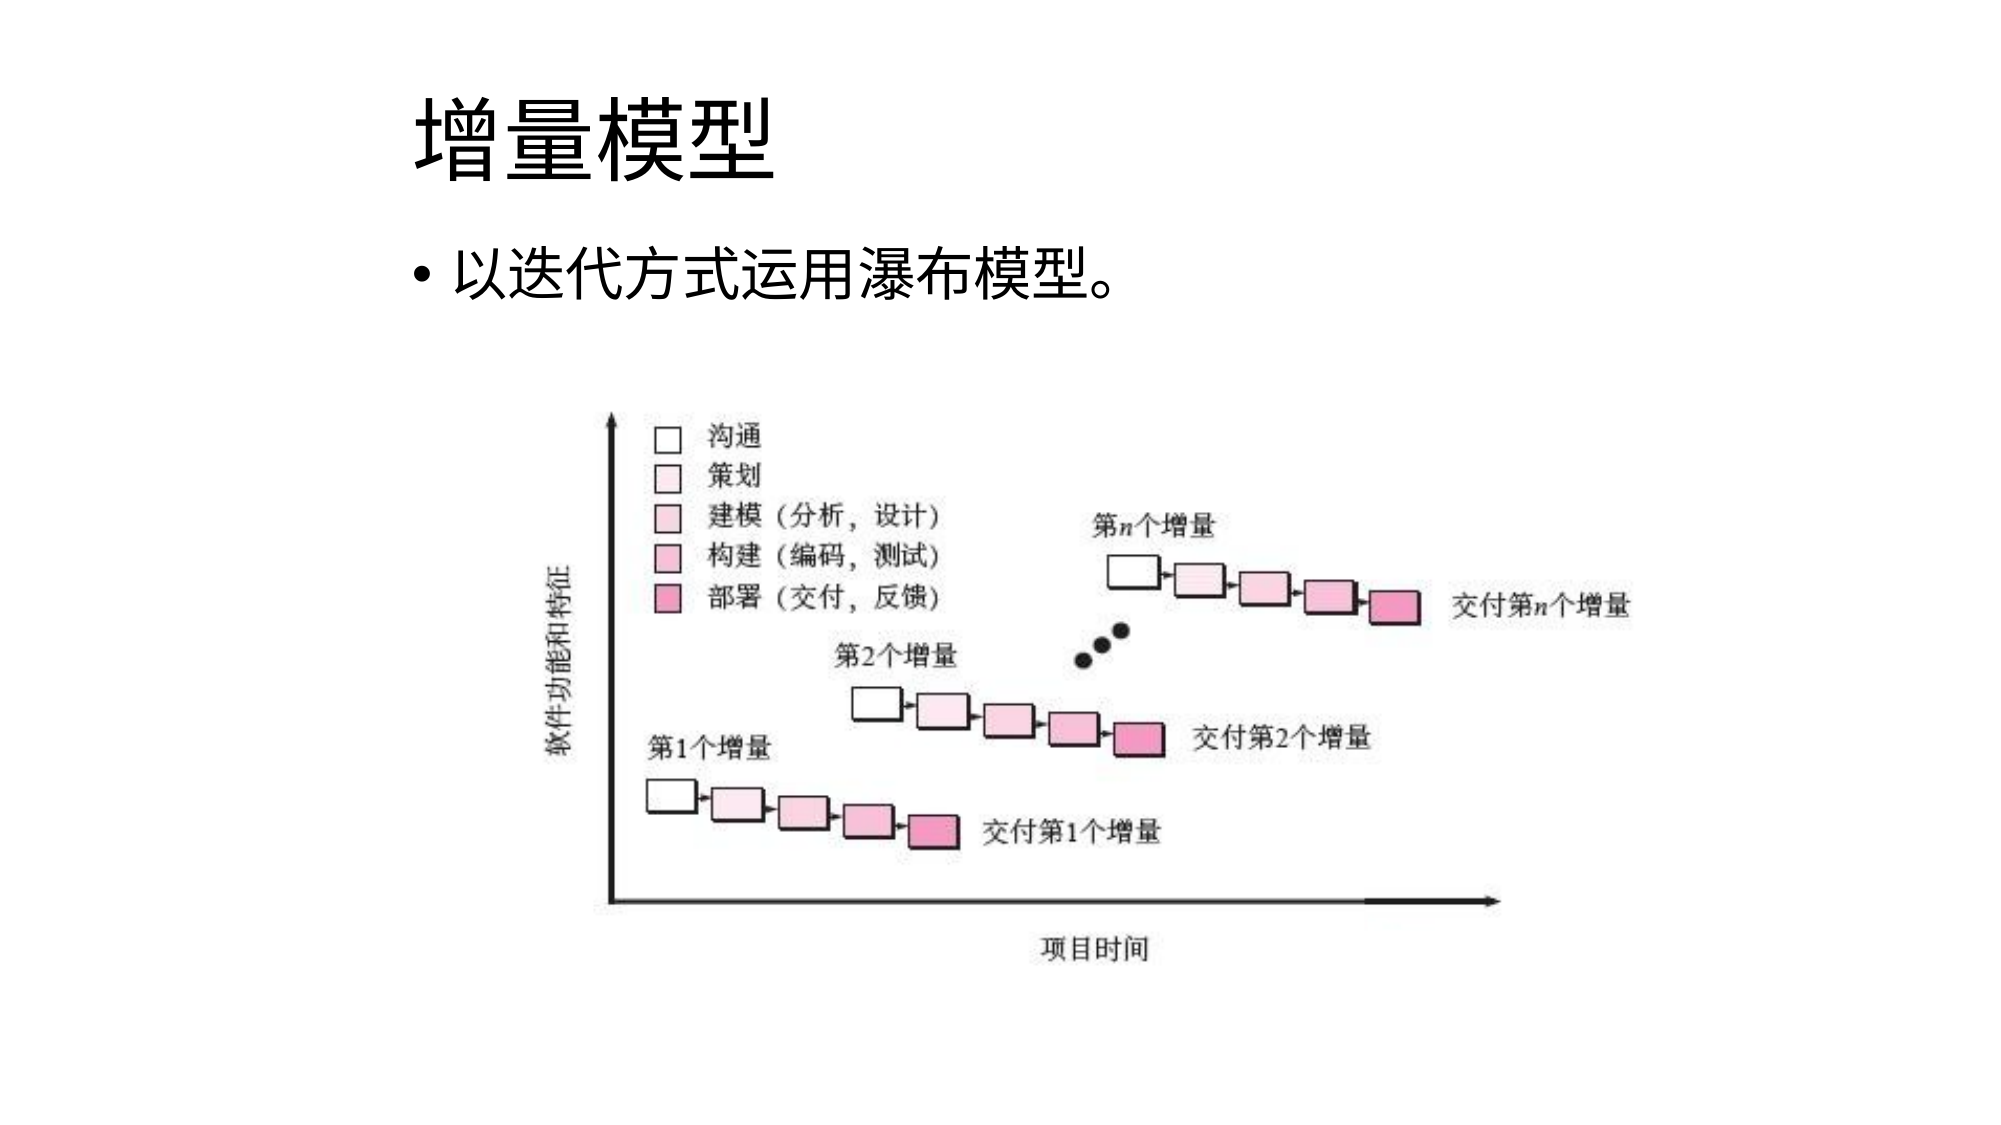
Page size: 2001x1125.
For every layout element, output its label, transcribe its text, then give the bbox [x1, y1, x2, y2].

title 增量模型 [396, 51, 1747, 237]
picture [481, 356, 1757, 1027]
list 以迭代方式运用瀑布模型。 [396, 237, 1747, 981]
